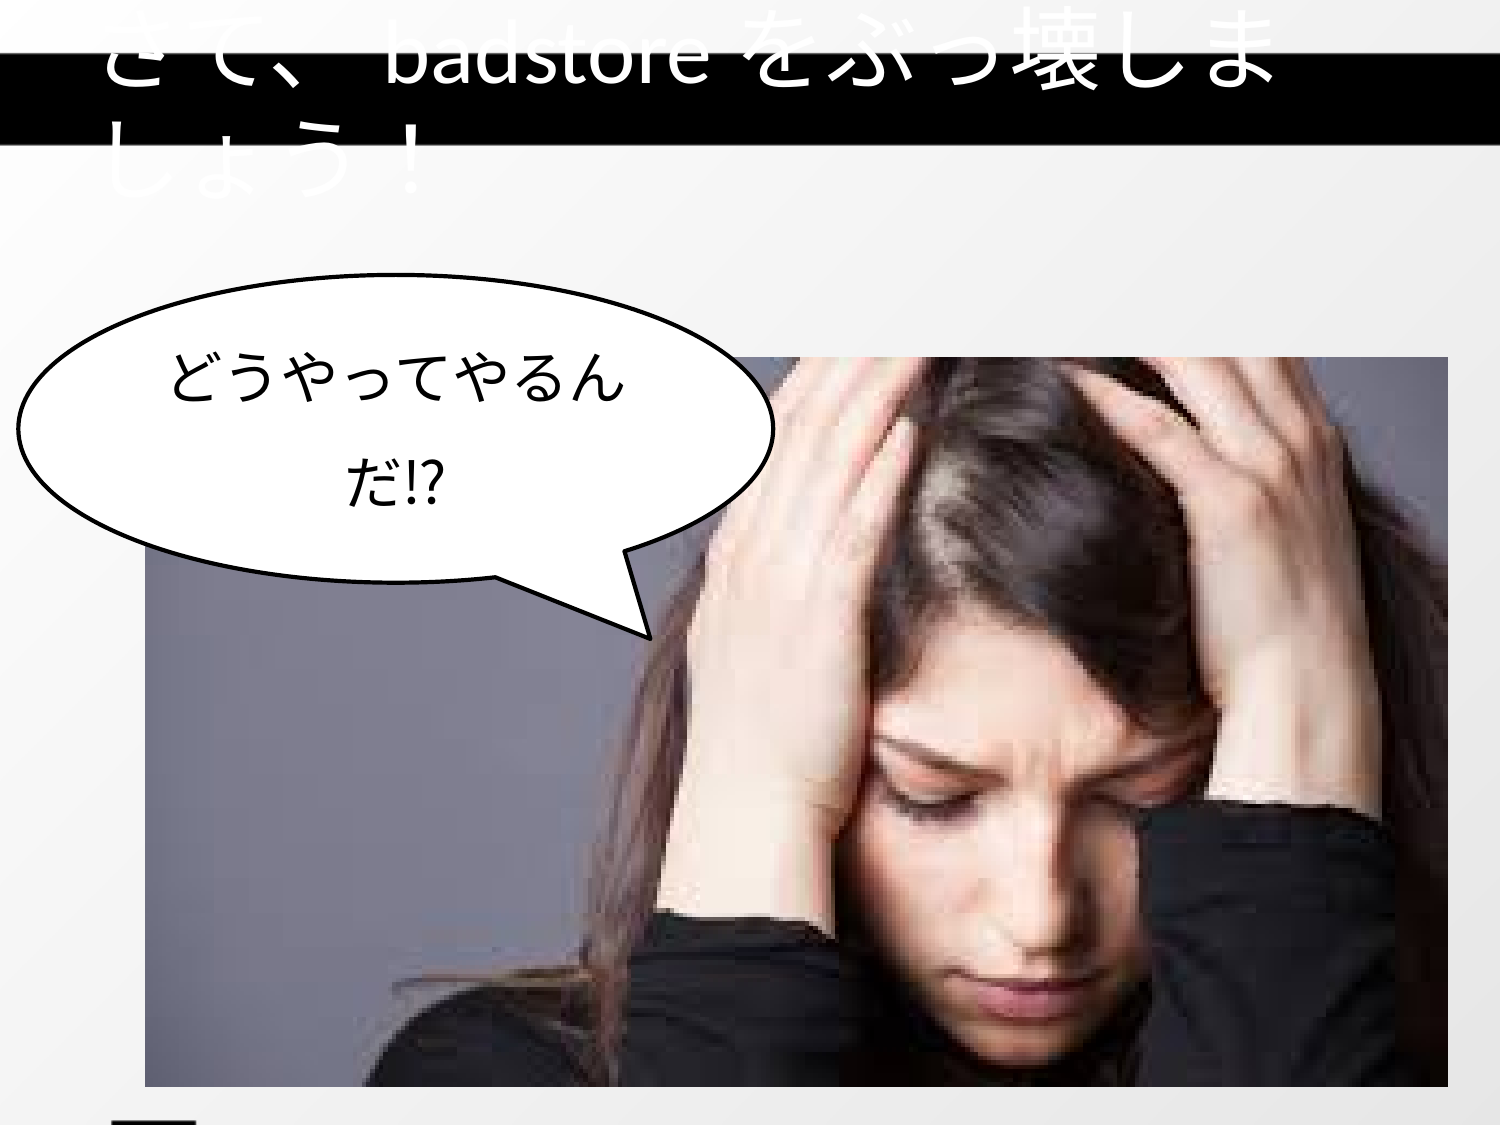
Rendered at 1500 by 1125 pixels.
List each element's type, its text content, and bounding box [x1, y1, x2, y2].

title さて、badstoreをぶっ壊しましょう！ [75, 45, 1472, 159]
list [144, 356, 1448, 1087]
text_box どうやってやるんだ⁉ [16, 272, 731, 544]
picture [0, 0, 1500, 1125]
